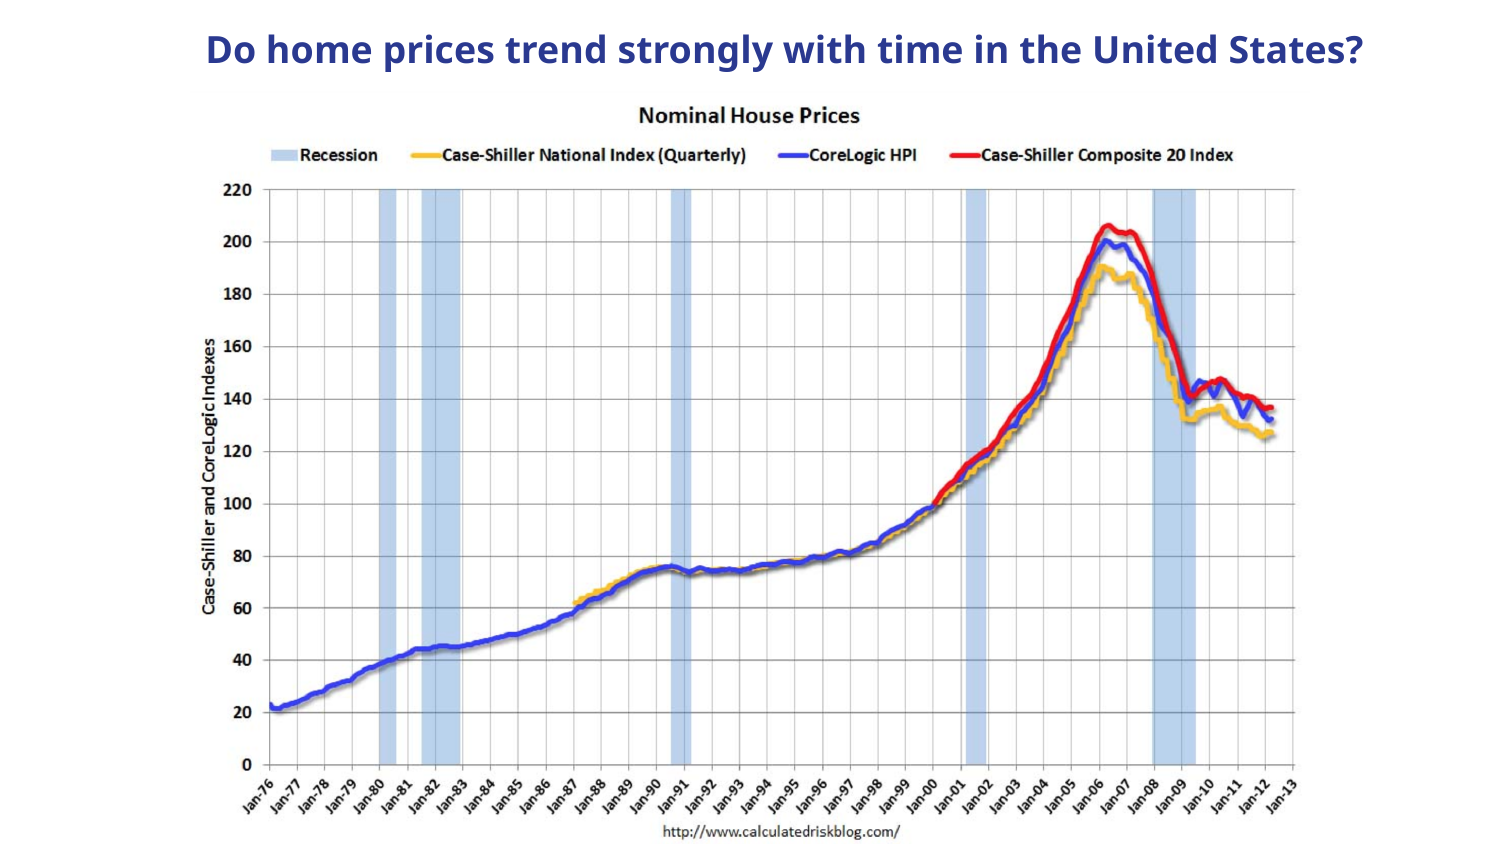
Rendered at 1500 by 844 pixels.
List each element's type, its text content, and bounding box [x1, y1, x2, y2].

picture [190, 91, 1310, 844]
title Do home prices trend strongly with time in the United States? [190, 11, 1500, 112]
